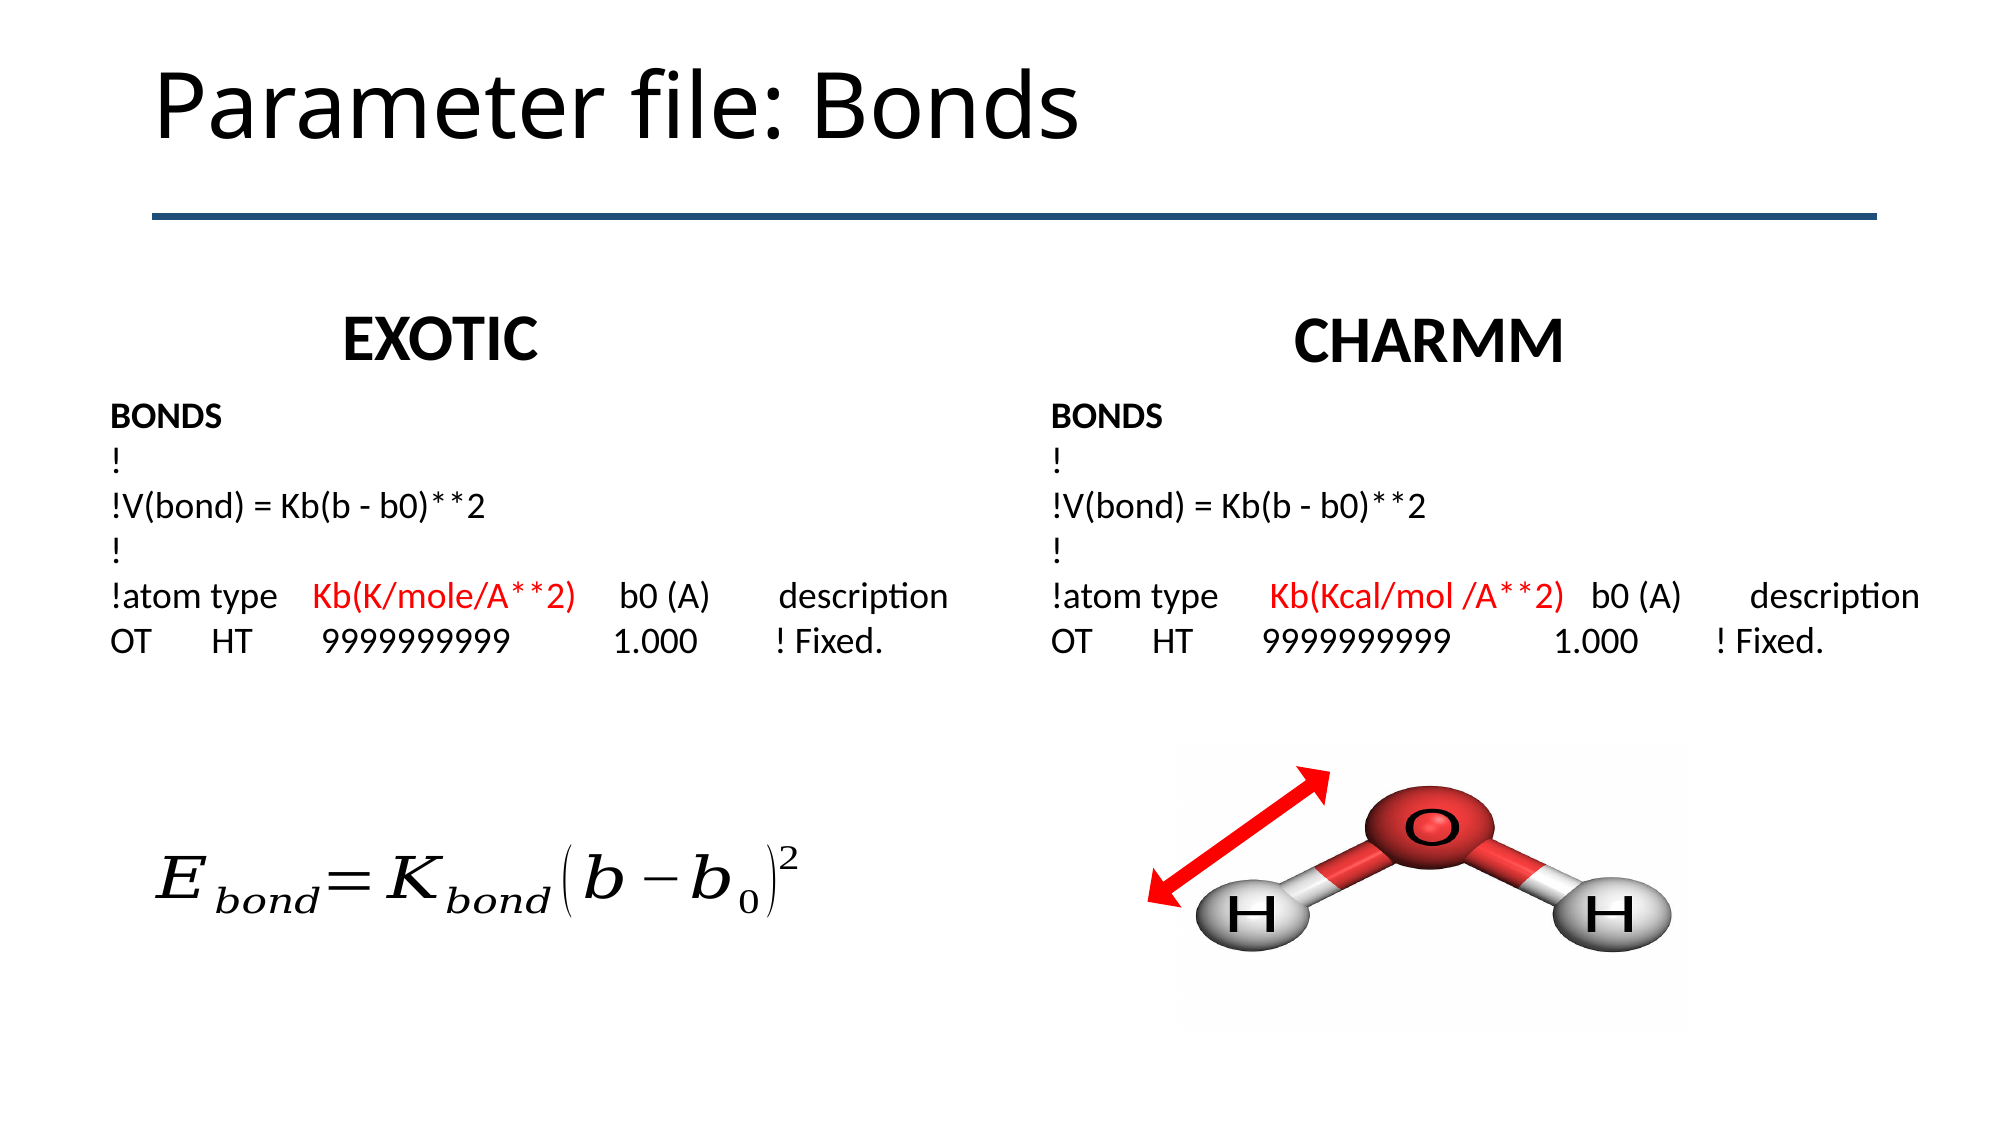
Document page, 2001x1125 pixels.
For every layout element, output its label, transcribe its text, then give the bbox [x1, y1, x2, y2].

text_box BONDS ! !V(bond) = Kb(b - b0)**2 ! !atom type Kb(Kcal/mol /A**2) b0 (A) description OT HT 9999999999 1.000 ! Fixed. [1036, 383, 1973, 669]
text_box EXOTIC [325, 286, 556, 382]
title Parameter file: Bonds [137, 0, 1863, 218]
text_box BONDS ! !V(bond) = Kb(b - b0)**2 ! !atom type Kb(K/mole/A**2) b0 (A) description OT HT 9999999999 1.000 ! Fixed. [95, 383, 1015, 669]
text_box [1128, 740, 1689, 1030]
text_box CHARMM [1266, 288, 1594, 384]
